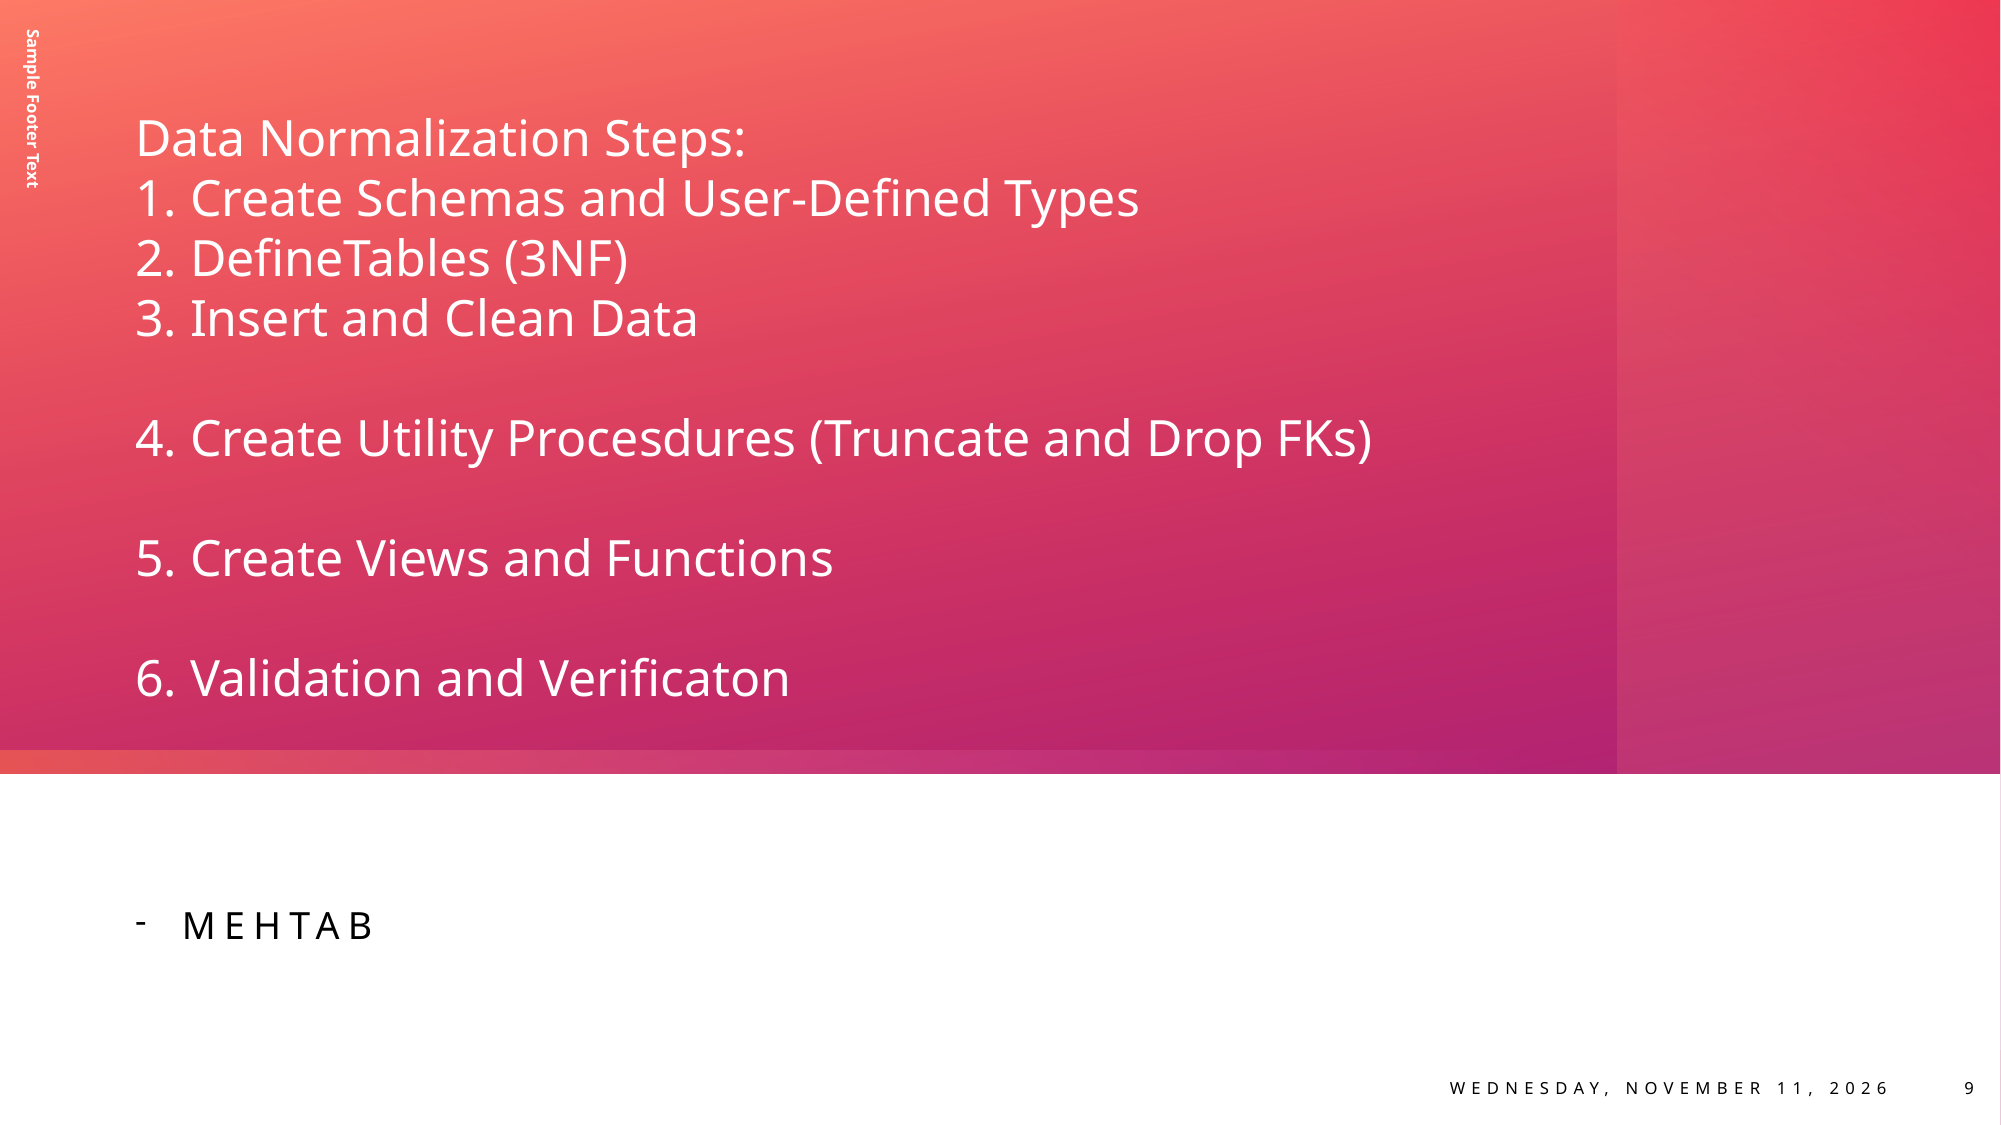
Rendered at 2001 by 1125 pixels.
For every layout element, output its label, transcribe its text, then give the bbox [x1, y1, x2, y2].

footer Sample Footer Text [2, 14, 63, 598]
slide_number 9 [1898, 1058, 1989, 1119]
subtitle Mehtab [120, 814, 1011, 1026]
title Data Normalization Steps: 1. Create Schemas and User-Defined Types 2. DefineTables (3NF) 3. Insert and Clean Data 4. Create Utility Procesdures (Truncate and Drop FKs) 5. Create Views and Functions 6. Validation and Verificaton [120, 98, 1474, 720]
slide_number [1135, 1058, 1898, 1119]
